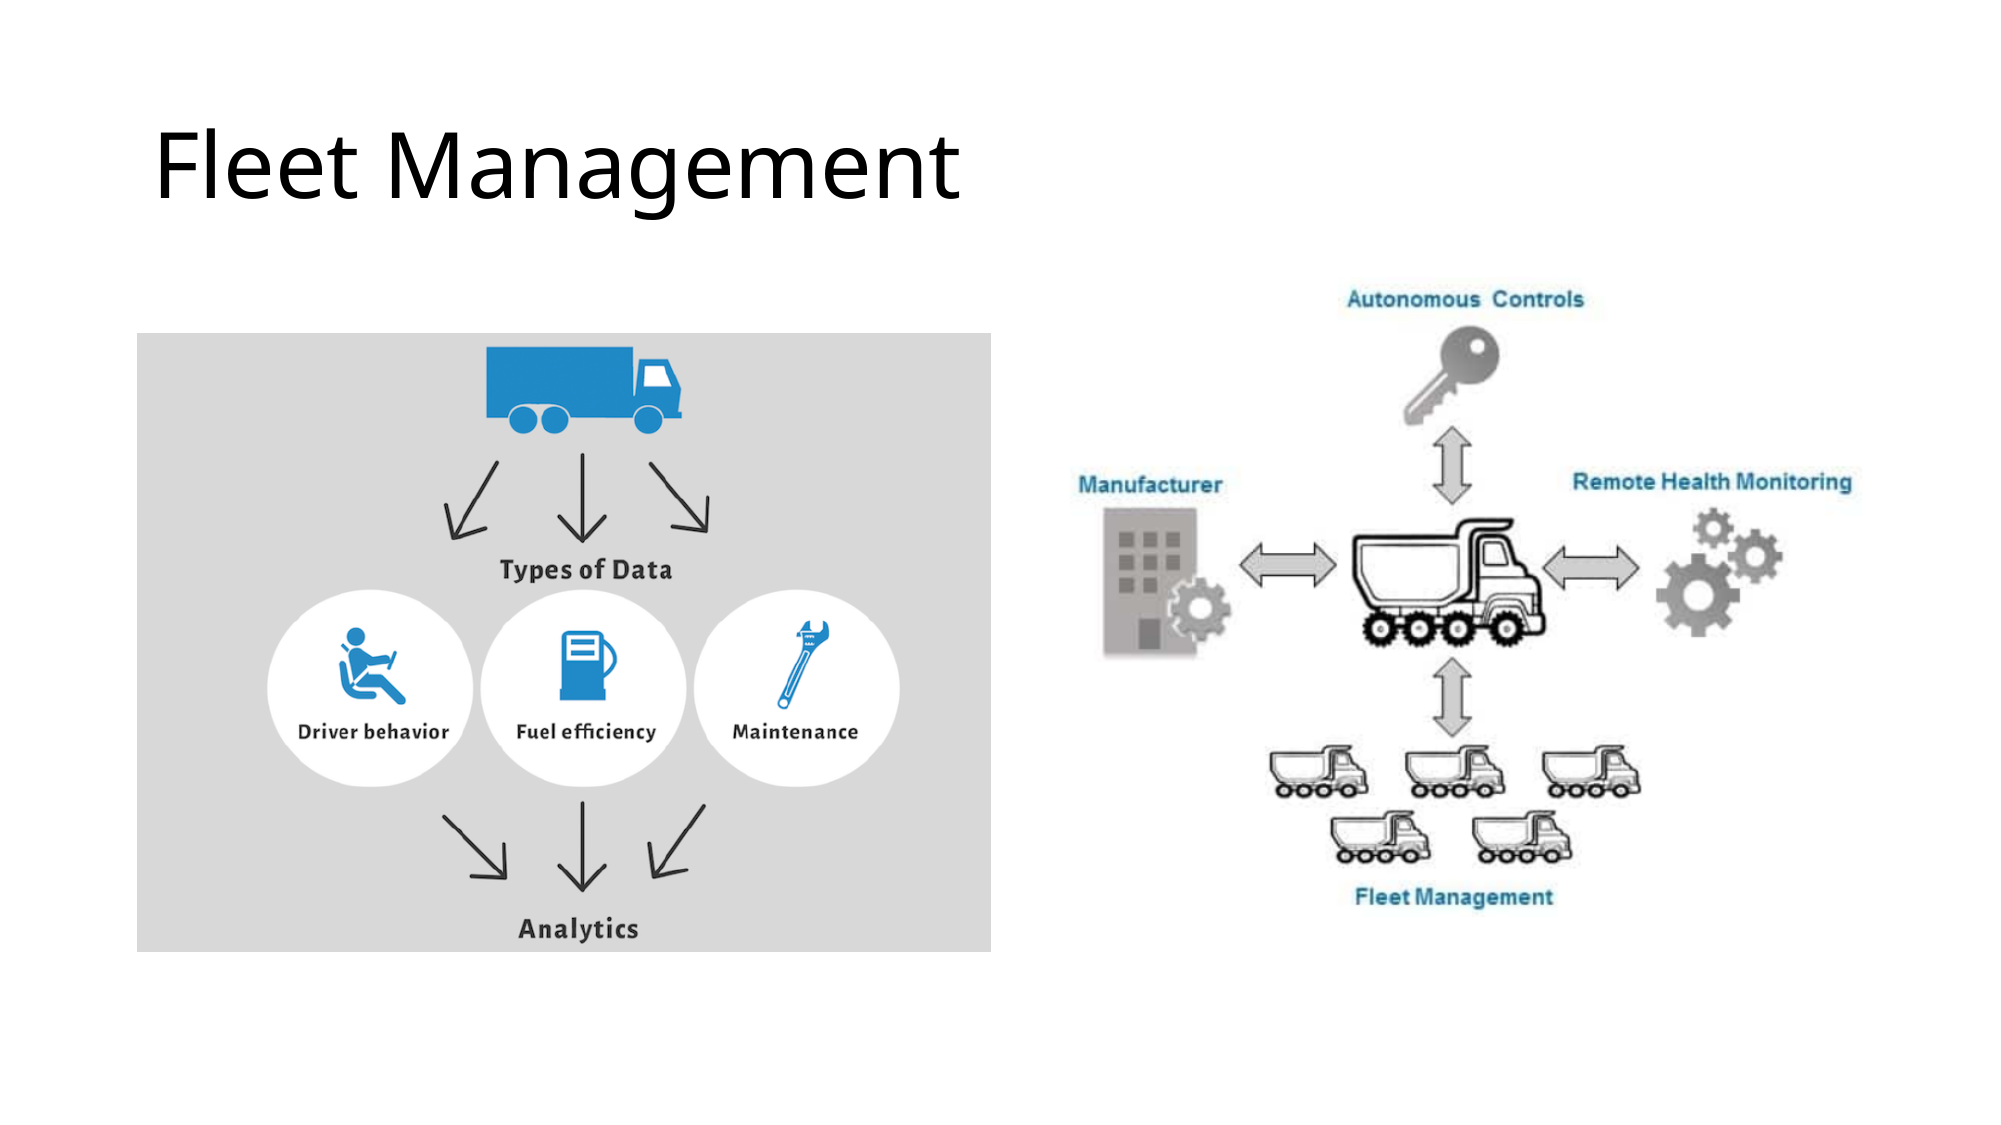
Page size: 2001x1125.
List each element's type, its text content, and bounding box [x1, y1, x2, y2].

picture [137, 333, 991, 953]
picture [1051, 277, 1863, 917]
title Fleet Management [137, 59, 1863, 278]
